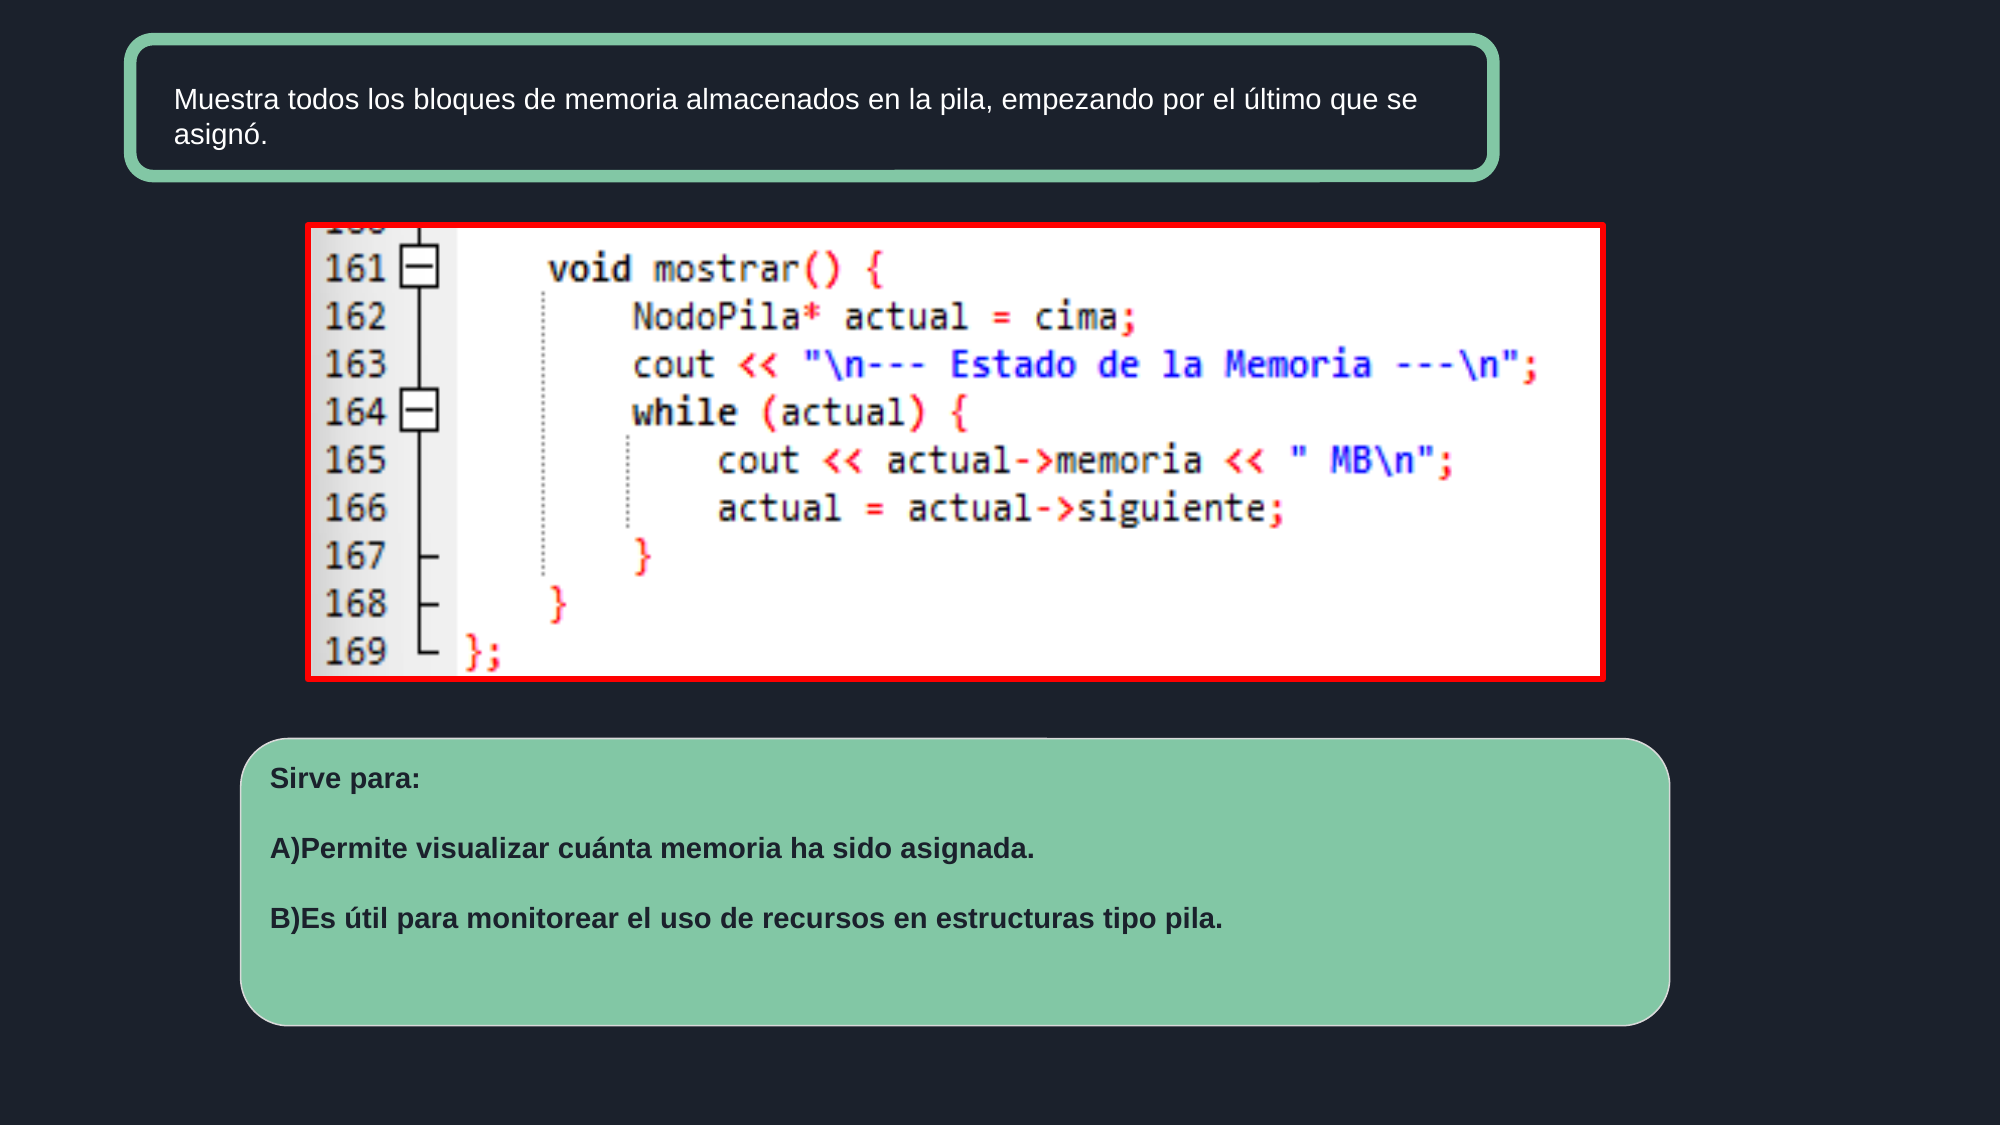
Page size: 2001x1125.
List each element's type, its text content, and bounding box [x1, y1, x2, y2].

text_box Muestra todos los bloques de memoria almacenados en la pila, empezando por el último que se asignó. [158, 65, 1531, 236]
picture [310, 228, 1600, 677]
text_box [130, 39, 1494, 177]
text_box Sirve para: A)Permite visualizar cuánta memoria ha sido asignada. B)Es útil para monitorear el uso de recursos en estructuras tipo pila. [240, 738, 1670, 1026]
